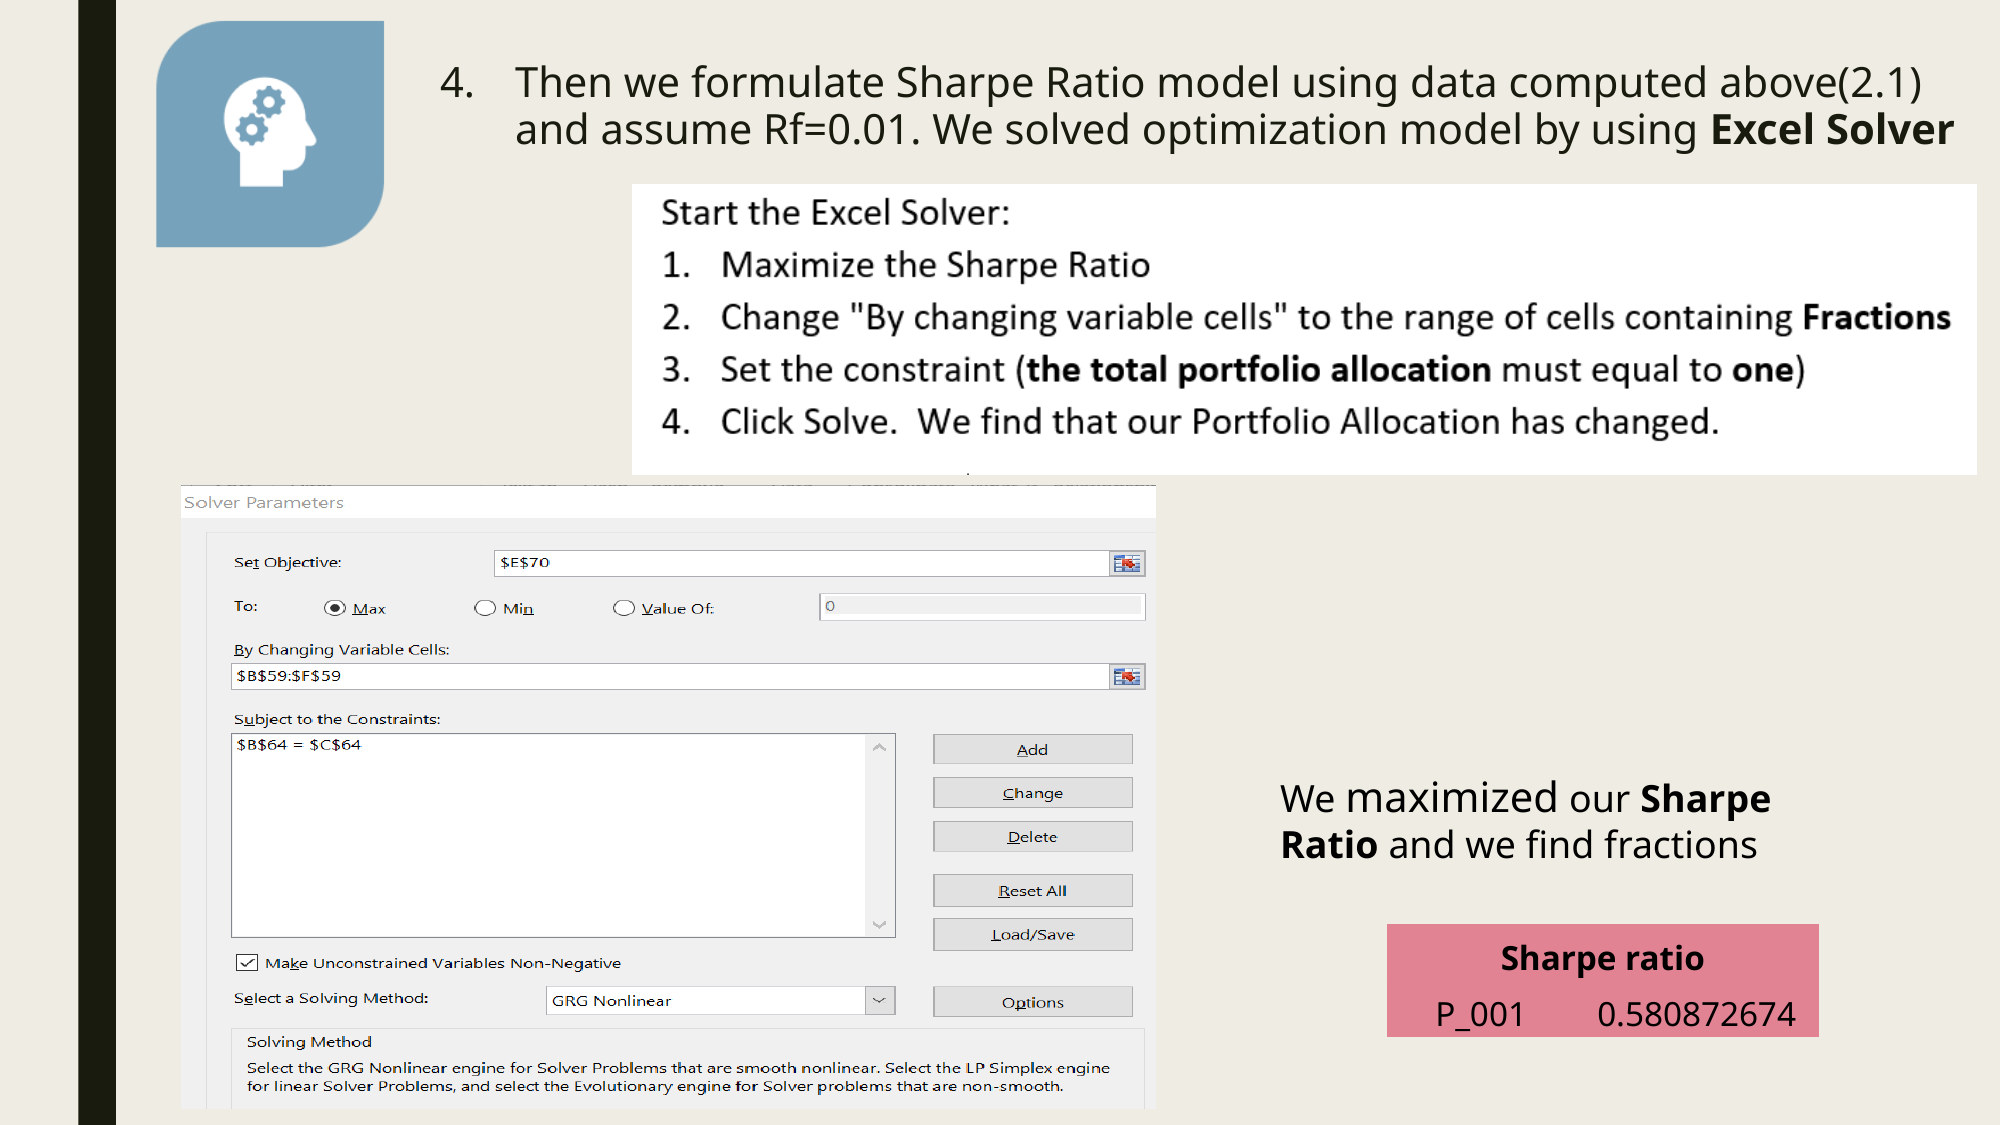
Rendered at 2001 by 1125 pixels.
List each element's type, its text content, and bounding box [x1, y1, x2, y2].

table_cell P_001 [1388, 981, 1575, 1036]
picture [181, 485, 1156, 1110]
picture [132, 0, 405, 267]
picture [631, 184, 1977, 475]
table_header Sharpe ratio [1388, 925, 1818, 980]
text_box We maximized our Sharpe Ratio and we find fractions [1265, 763, 1890, 873]
table_cell 0.580872674 [1576, 981, 1818, 1036]
list Then we formulate Sharpe Ratio model using data computed above(2.1) and assume Rf=0.01. We solved optimization model by using Excel Solver [425, 51, 2000, 640]
